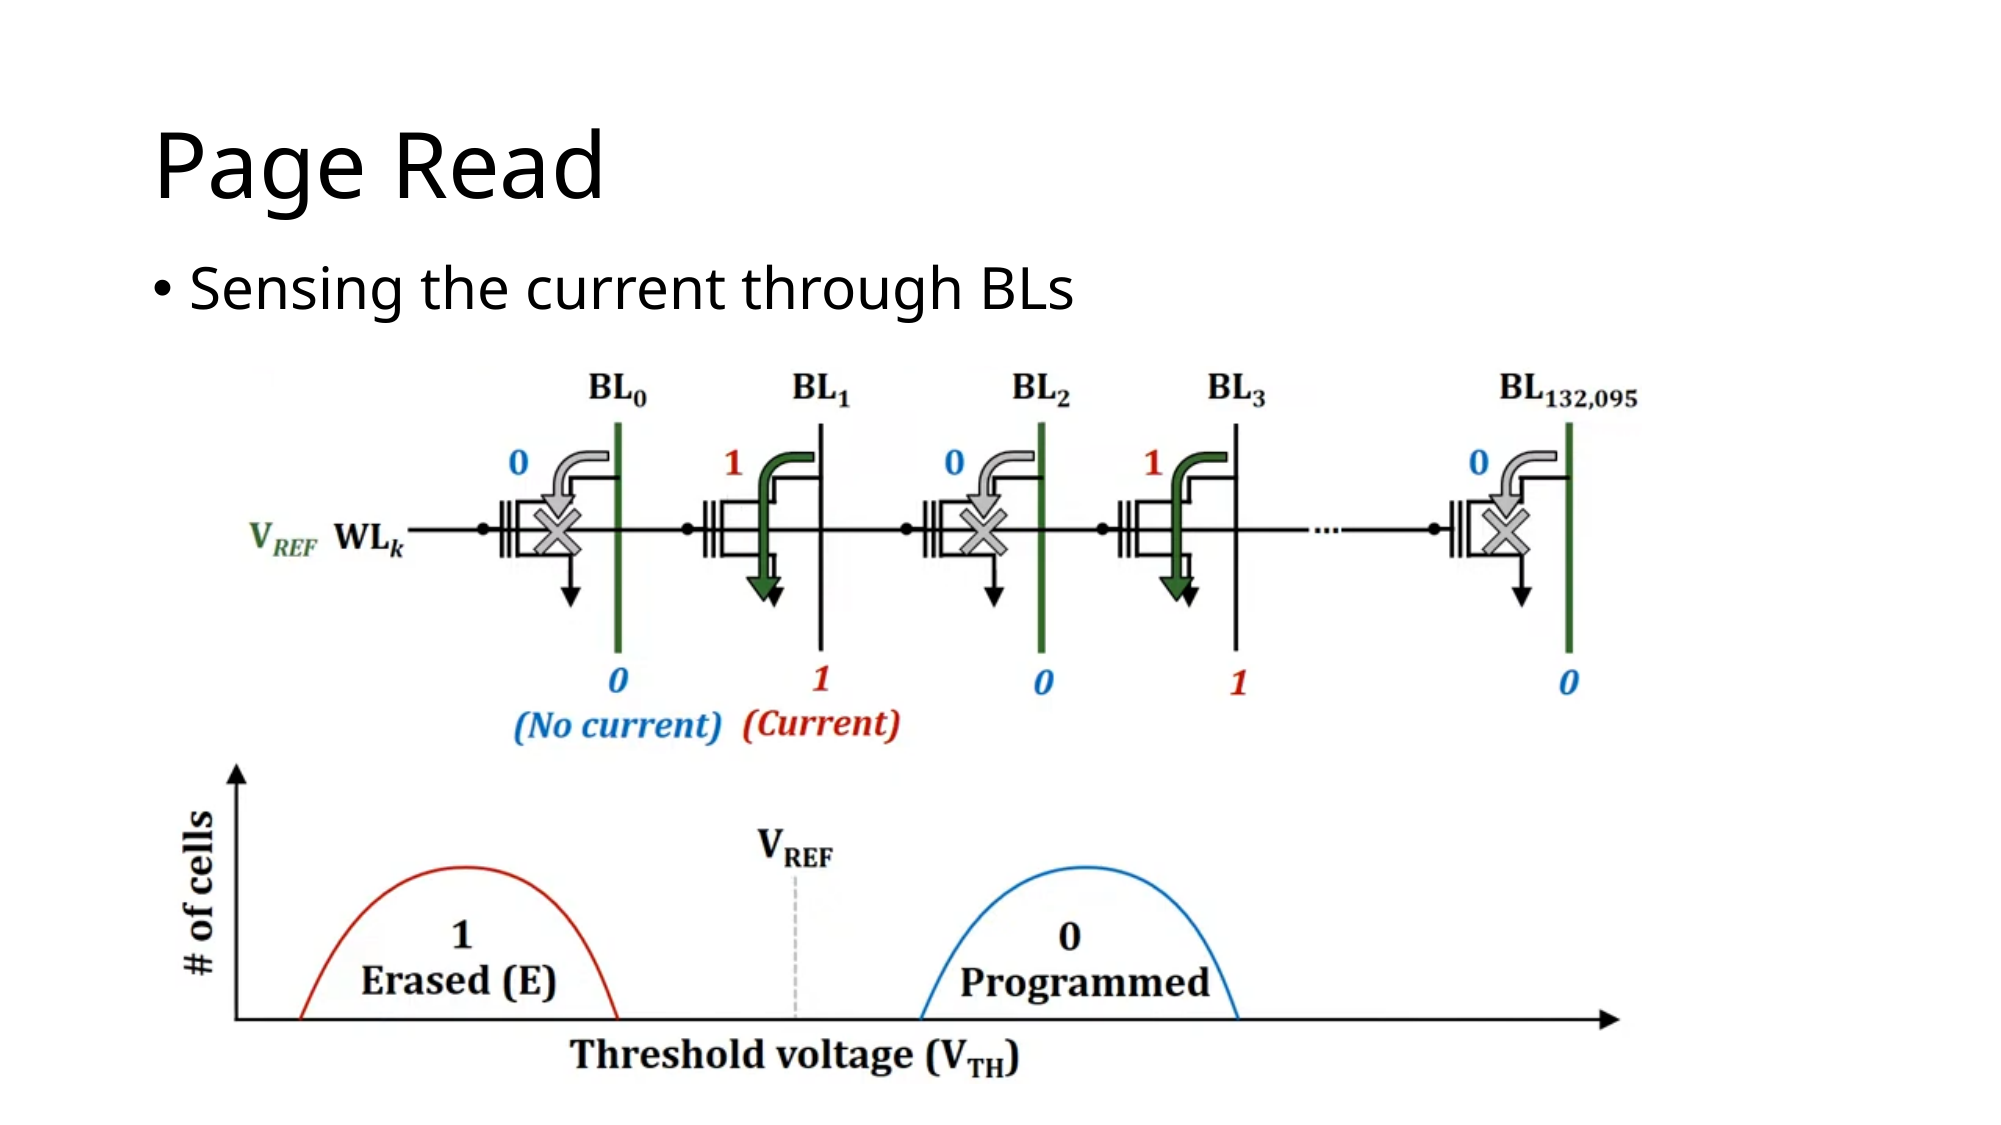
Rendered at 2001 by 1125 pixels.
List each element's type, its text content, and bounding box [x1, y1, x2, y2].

title Page Read [137, 59, 1863, 252]
picture [170, 366, 1642, 1085]
list Sensing the current through BLs [137, 252, 1863, 966]
